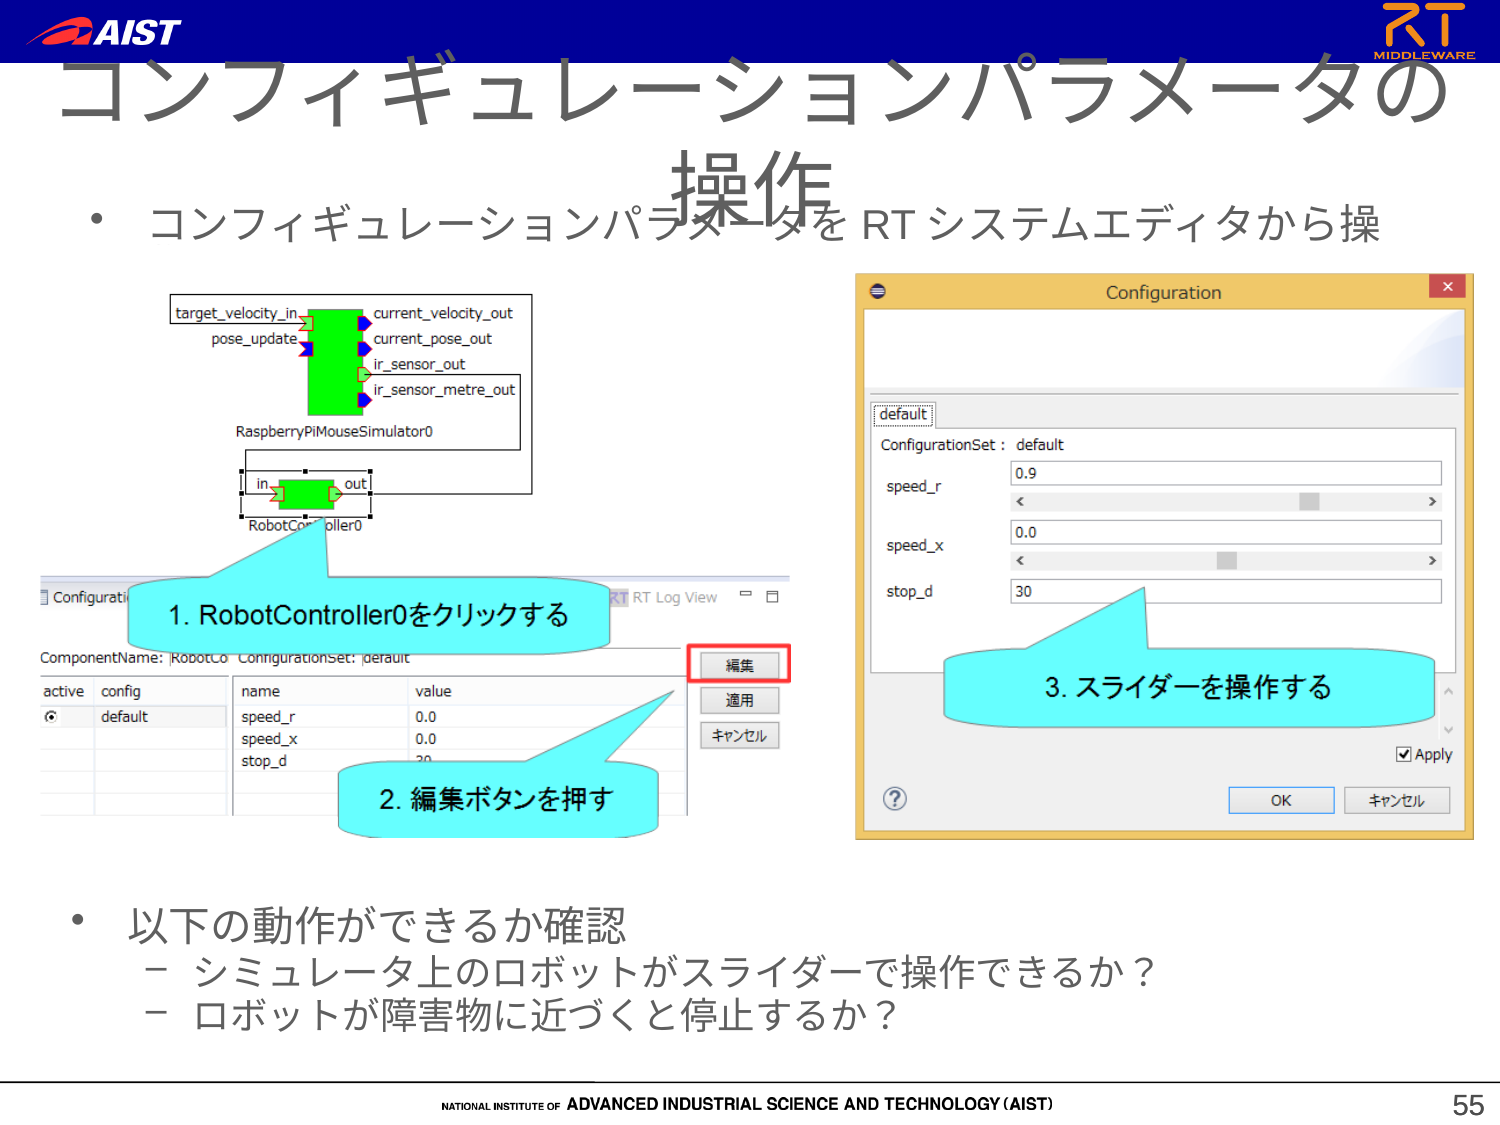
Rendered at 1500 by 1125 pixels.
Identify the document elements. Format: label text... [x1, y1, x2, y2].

picture [39, 243, 791, 838]
text_box コンフィギュレーションパラメータをRTシステムエディタから操作する [74, 200, 1407, 902]
picture [0, 0, 1500, 63]
picture [854, 273, 1475, 840]
text_box 以下の動作ができるか確認 シミュレータ上のロボットがスライダーで操作できるか？ ロボットが障害物に近づくと停止するか？ [55, 902, 1422, 1109]
text_box 55 [1149, 1078, 1500, 1125]
title コンフィギュレーションパラメータの操作 [29, 66, 1474, 208]
